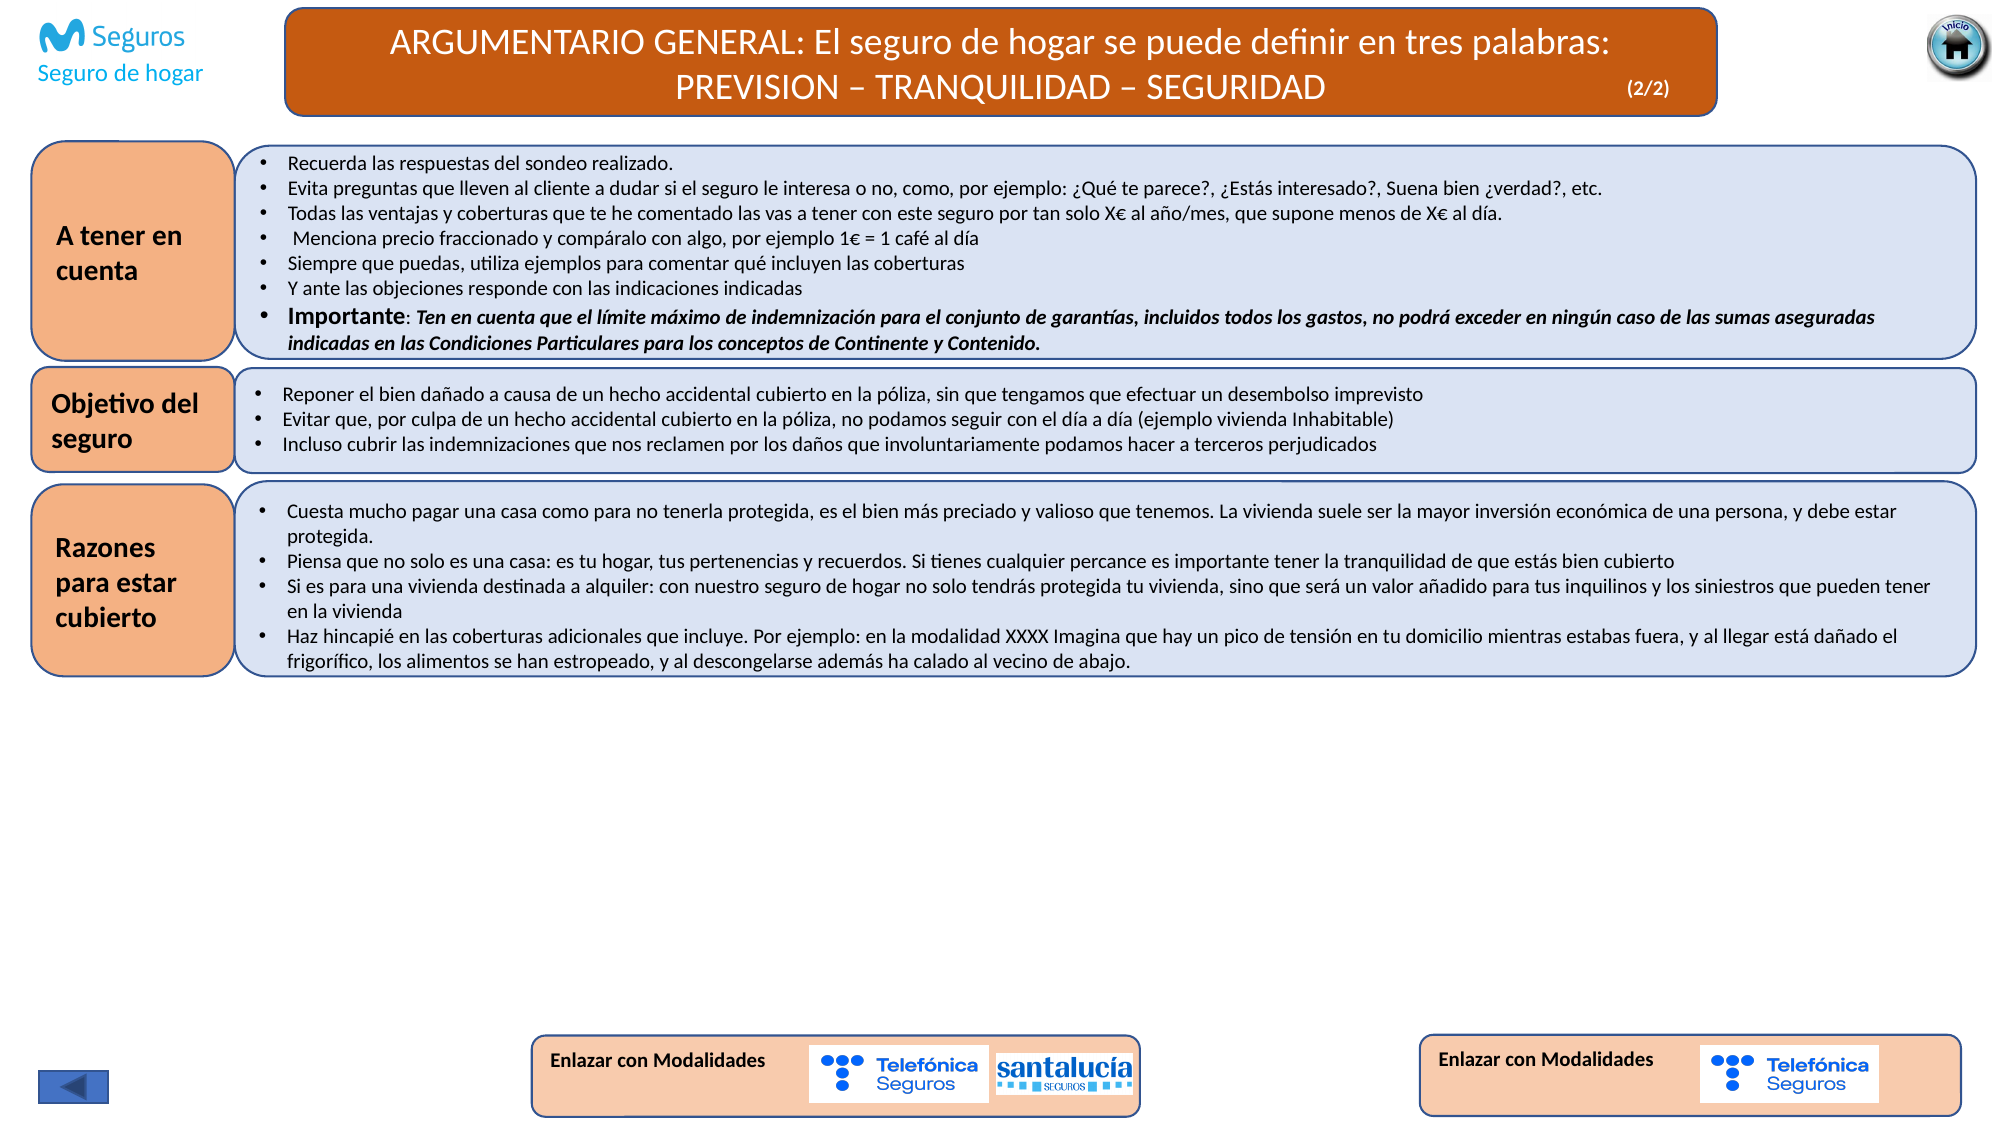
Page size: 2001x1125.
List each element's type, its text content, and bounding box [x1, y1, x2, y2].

text_box (2/2) [1612, 67, 1685, 107]
text_box ARGUMENTARIO GENERAL: El seguro de hogar se puede definir en tres palabras: PREVISION – TRANQUILIDAD – SEGURIDAD [284, 7, 1718, 117]
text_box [531, 1035, 1140, 1117]
text_box Seguro de hogar [22, 46, 219, 94]
picture [1699, 1044, 1880, 1103]
picture [22, 2, 196, 66]
picture [1927, 14, 1992, 82]
picture [809, 1045, 989, 1103]
text_box Razones para estar cubierto [30, 483, 235, 678]
text_box Cuesta mucho pagar una casa como para no tenerla protegida, es el bien más preciado y valioso que tenemos. La vivienda suele ser la mayor inversión económica de una persona, y debe estar protegida. Piensa que no solo es una casa: es tu hogar, tus pertenencias y recuerdos. Si tienes cualquier percance es importante tener la tranquilidad de que estás bien cubierto Si es para una vivienda destinada a alquiler: con nuestro seguro de hogar no solo tendrás protegida tu vivienda, sino que será un valor añadido para tus inquilinos y los siniestros que pueden tener en la vivienda Haz hincapié en las coberturas adicionales que incluye. Por ejemplo: en la modalidad XXXX Imagina que hay un pico de tensión en tu domicilio mientras estabas fuera, y al llegar está dañado el frigorífico, los alimentos se han estropeado, y al descongelarse además ha calado al vecino de abajo. [233, 480, 1978, 678]
text_box A tener en cuenta [30, 140, 236, 362]
text_box Recuerda las respuestas del sondeo realizado. Evita preguntas que lleven al cliente a dudar si el seguro le interesa o no, como, por ejemplo: ¿Qué te parece?, ¿Estás interesado?, Suena bien ¿verdad?, etc. Todas las ventajas y coberturas que te he comentado las vas a tener con este seguro por tan solo X€ al año/mes, que supone menos de X€ al día. Menciona precio fraccionado y compáralo con algo, por ejemplo 1€ = 1 café al día Siempre que puedas, utiliza ejemplos para comentar qué incluyen las coberturas Y ante las objeciones responde con las indicaciones indicadas Importante: Ten en cuenta que el límite máximo de indemnización para el conjunto de garantías, incluidos todos los gastos, no podrá exceder en ningún caso de las sumas aseguradas indicadas en las Condiciones Particulares para los conceptos de Continente y Contenido. [235, 144, 1978, 360]
text_box Enlazar con Modalidades [1418, 1033, 1963, 1118]
text_box [38, 1070, 109, 1104]
text_box Reponer el bien dañado a causa de un hecho accidental cubierto en la póliza, sin que tengamos que efectuar un desembolso imprevisto Evitar que, por culpa de un hecho accidental cubierto en la póliza, no podamos seguir con el día a día (ejemplo vivienda Inhabitable) Incluso cubrir las indemnizaciones que nos reclamen por los daños que involuntariamente podamos hacer a terceros perjudicados [233, 367, 1978, 475]
text_box Objetivo del seguro [30, 365, 235, 474]
